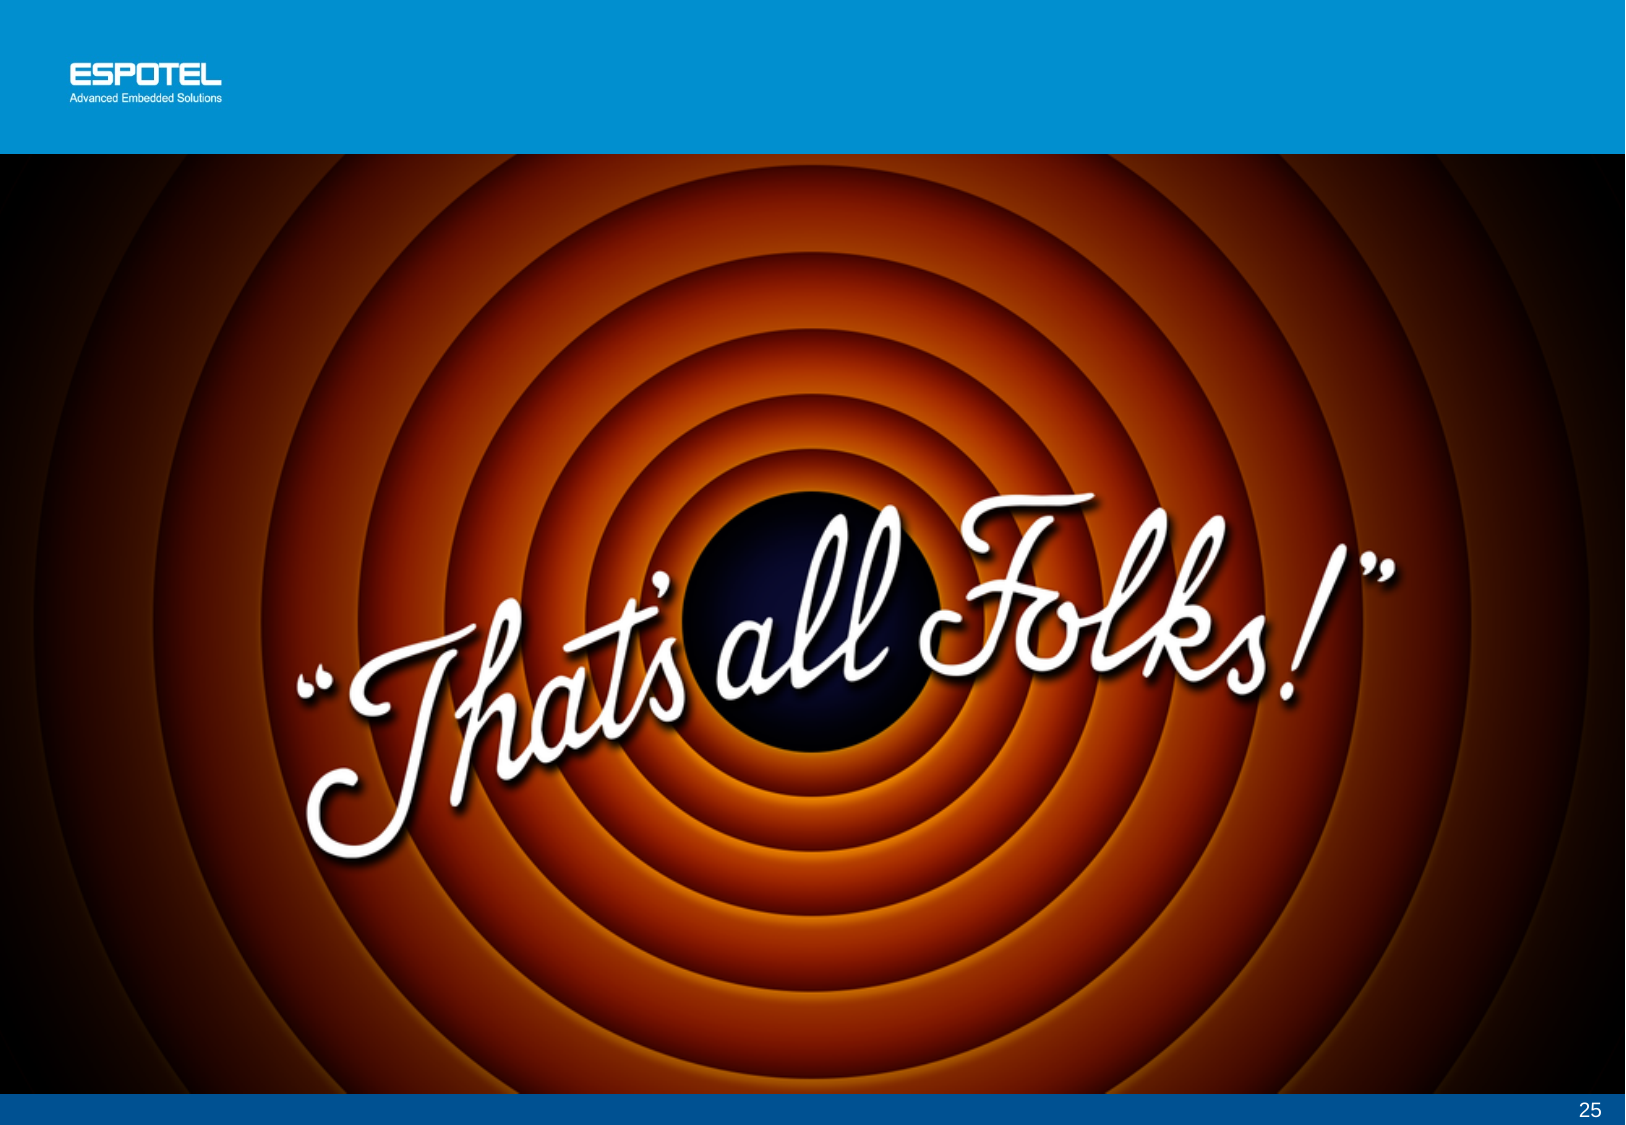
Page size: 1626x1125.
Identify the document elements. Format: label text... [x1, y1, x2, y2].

picture [189, 94, 214, 102]
picture [70, 63, 221, 85]
picture [122, 93, 169, 102]
picture [178, 93, 186, 102]
slide_number 25 [1237, 1102, 1617, 1125]
picture [70, 94, 102, 102]
picture [106, 95, 117, 102]
picture [0, 155, 1625, 1125]
